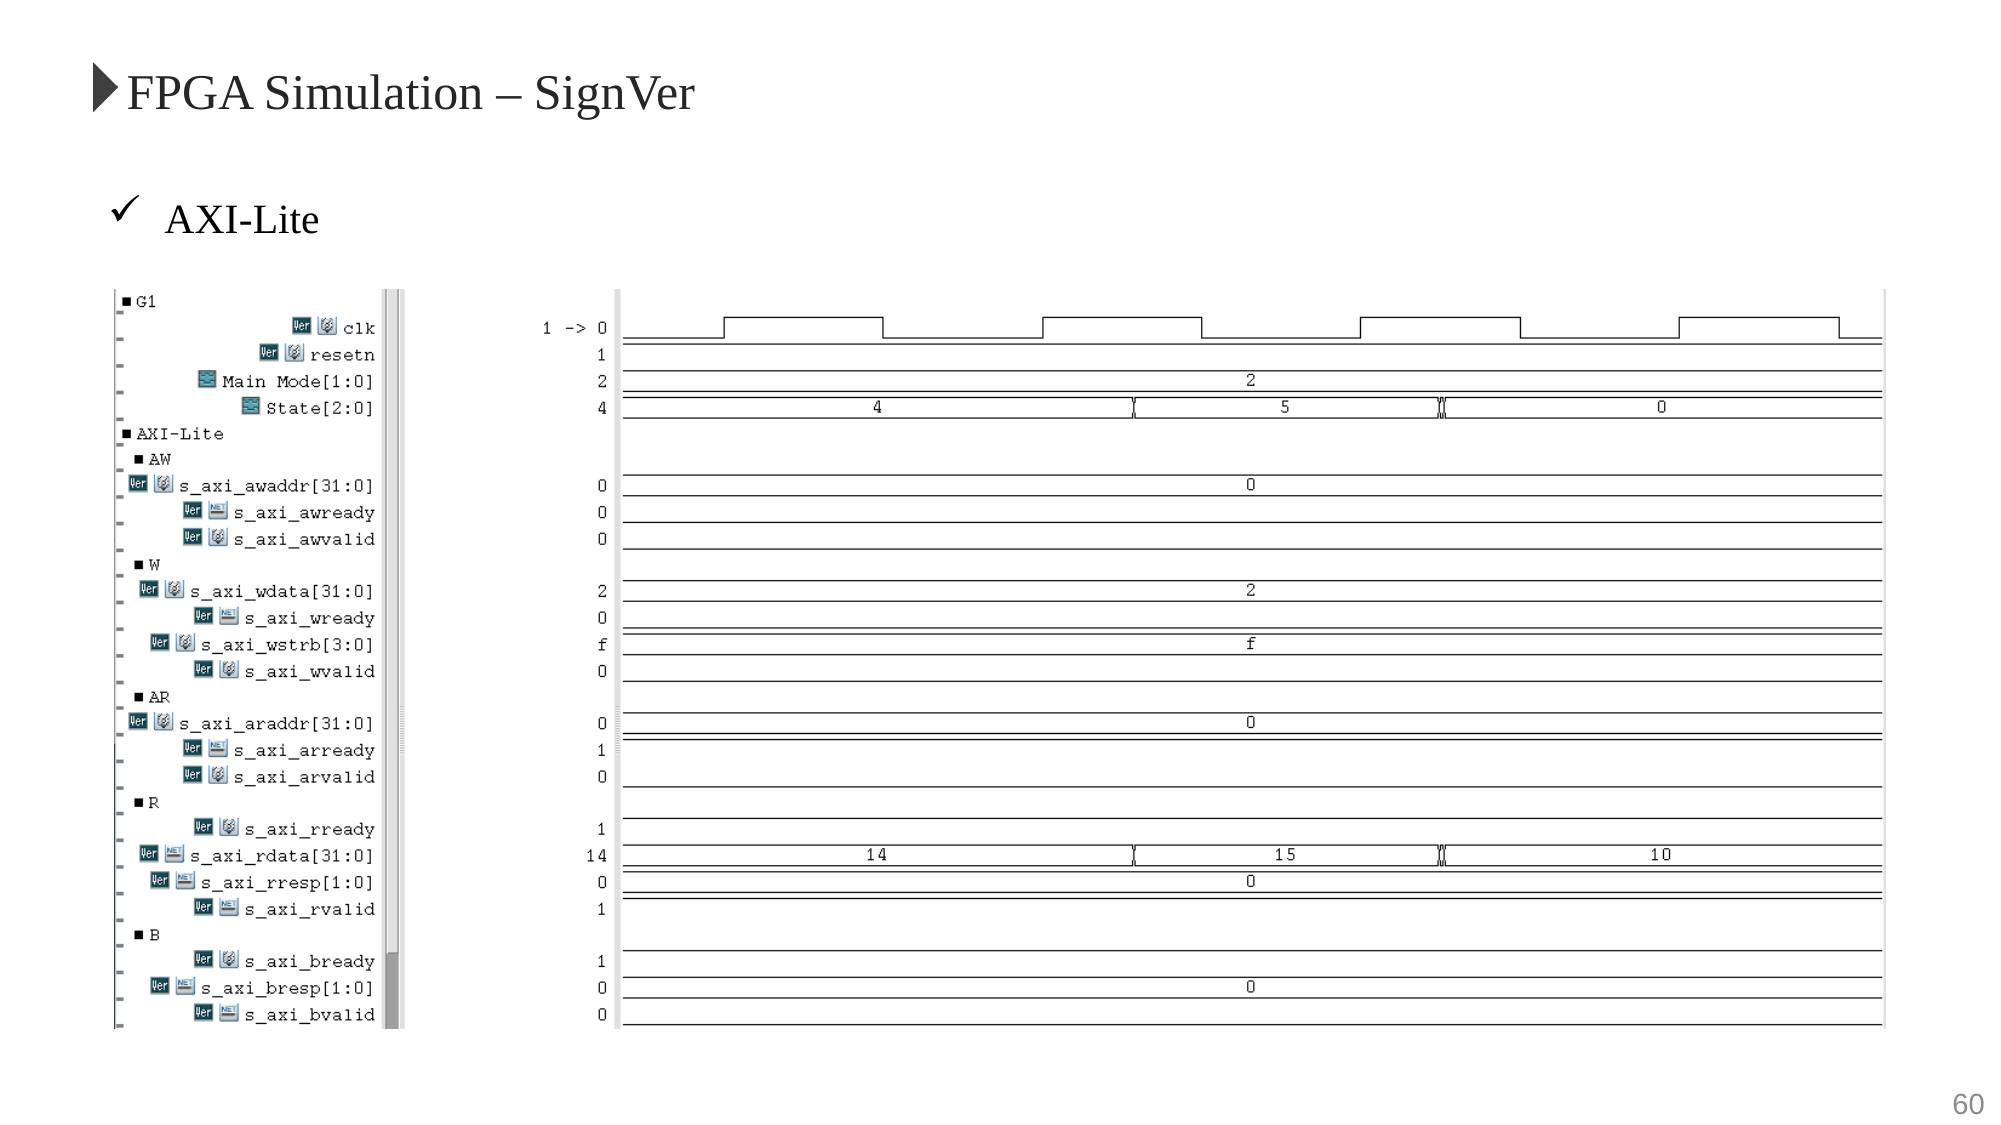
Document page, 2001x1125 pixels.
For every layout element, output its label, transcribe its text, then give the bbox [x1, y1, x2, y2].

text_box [93, 52, 714, 129]
text_box AXI-Lite [93, 159, 1117, 250]
picture [114, 289, 1886, 1029]
slide_number 60 [1550, 1072, 2000, 1125]
